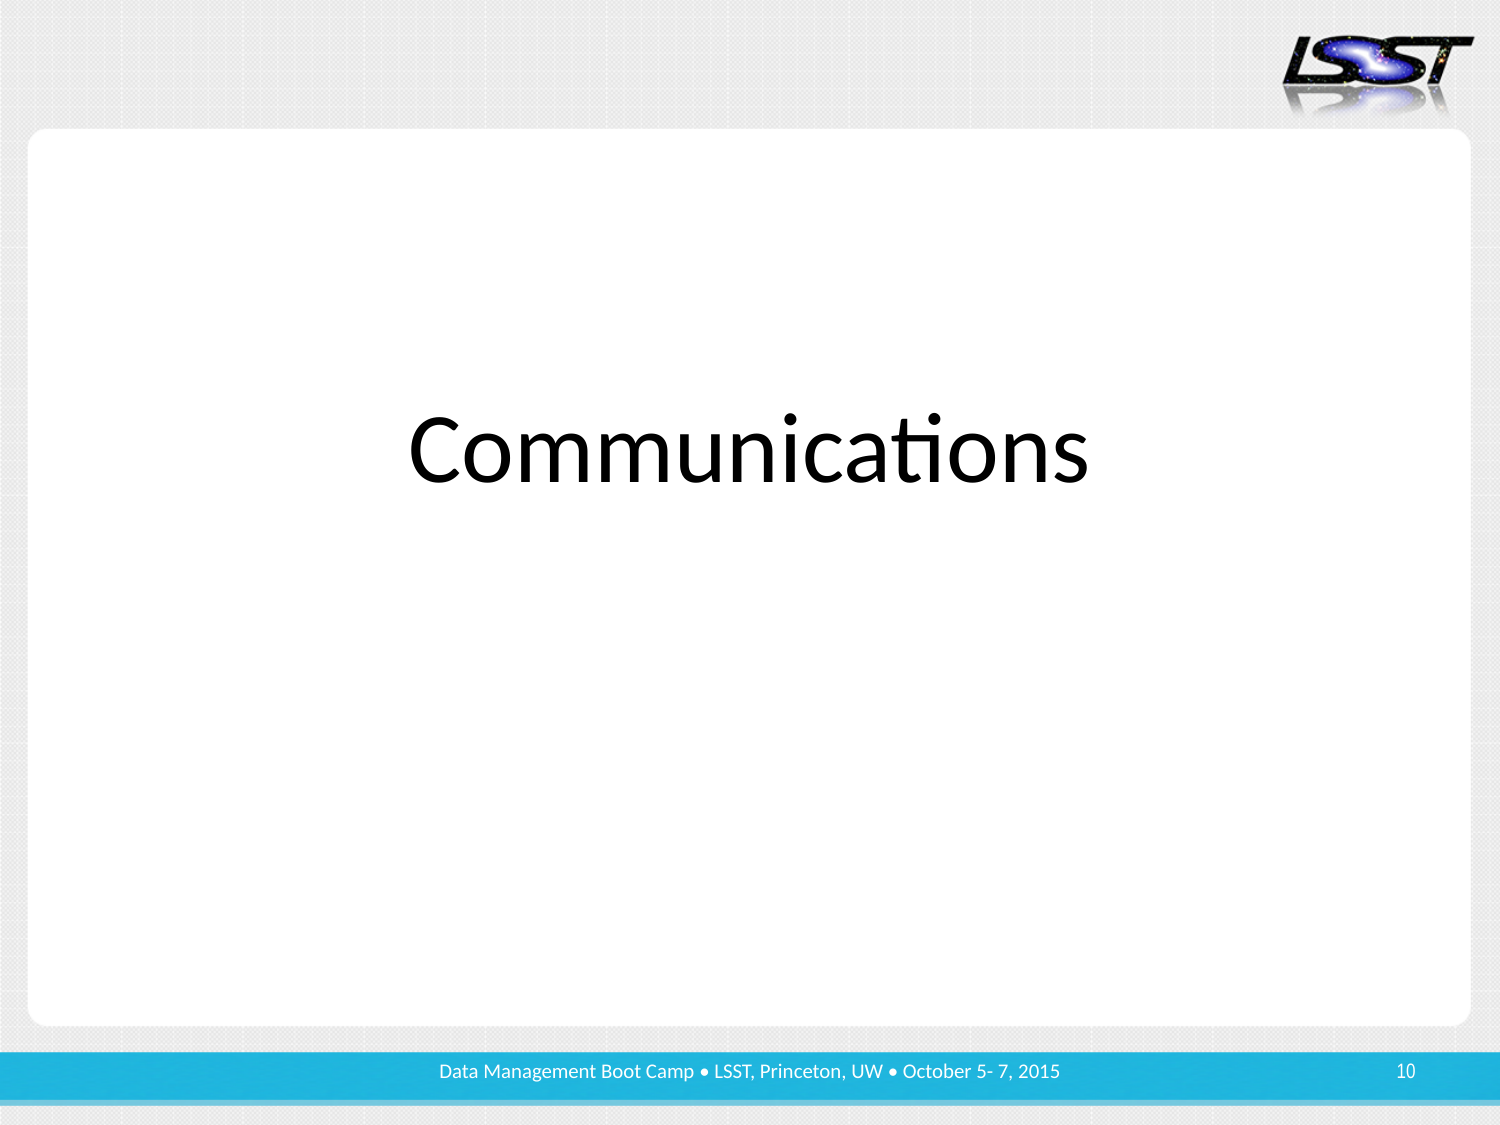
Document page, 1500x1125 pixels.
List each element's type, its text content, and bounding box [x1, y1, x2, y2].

list Communications [74, 374, 1426, 601]
picture [0, 0, 1500, 1125]
